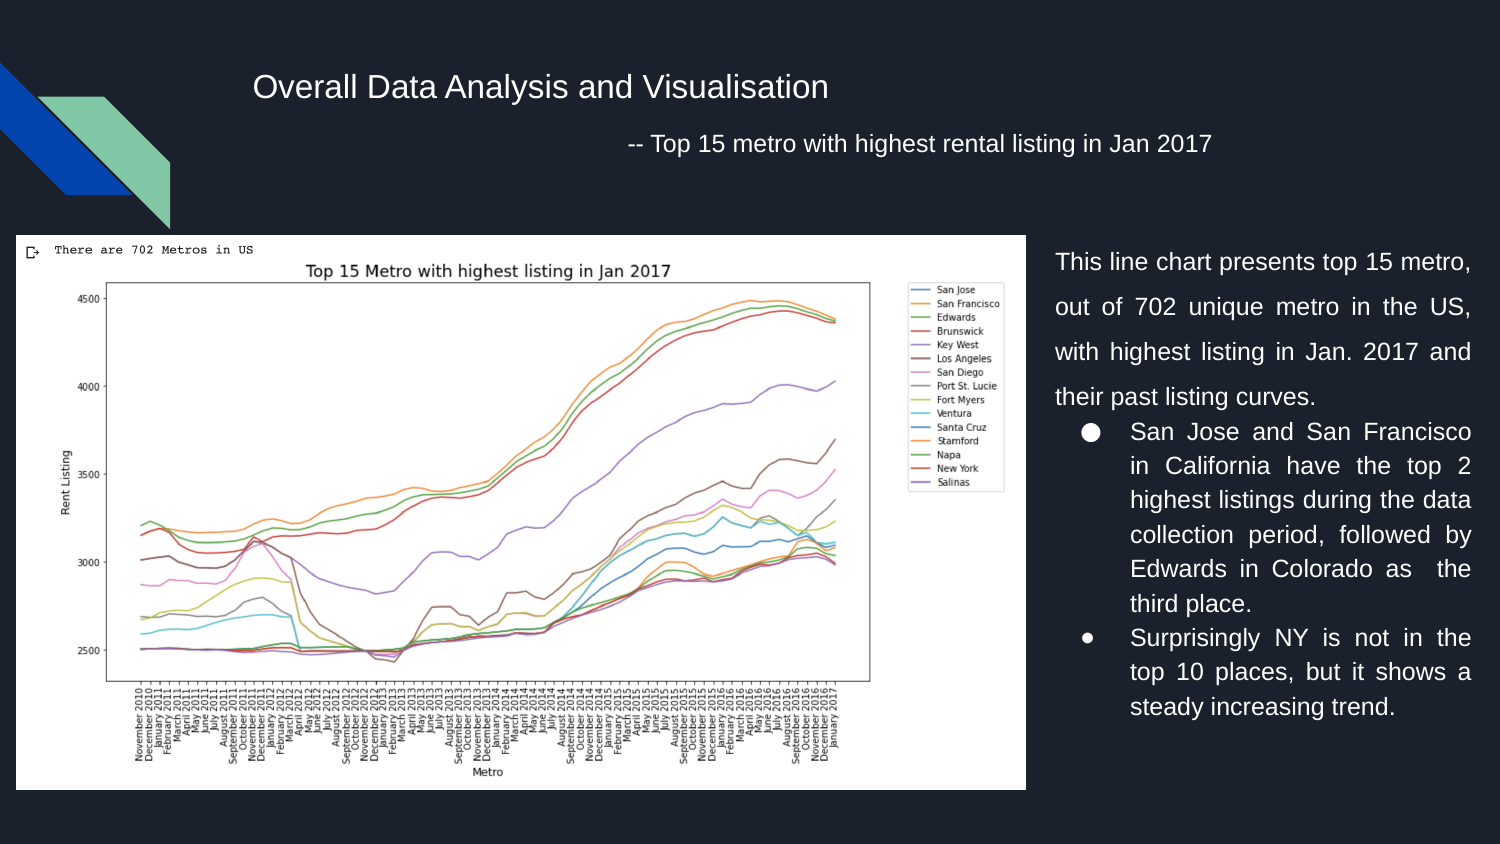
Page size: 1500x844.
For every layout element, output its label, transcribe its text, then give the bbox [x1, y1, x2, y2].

picture [15, 235, 1027, 790]
list This line chart presents top 15 metro, out of 702 unique metro in the US, with highest listing in Jan. 2017 and their past listing curves. San Jose and San Francisco in California have the top 2 highest listings during the data collection period, followed by Edwards in Colorado as the third place. Surprisingly NY is not in the top 10 places, but it shows a steady increasing trend. [1039, 215, 1488, 823]
title Overall Data Analysis and Visualisation -- Top 15 metro with highest rental listing in Jan 2017 [237, 43, 1393, 194]
